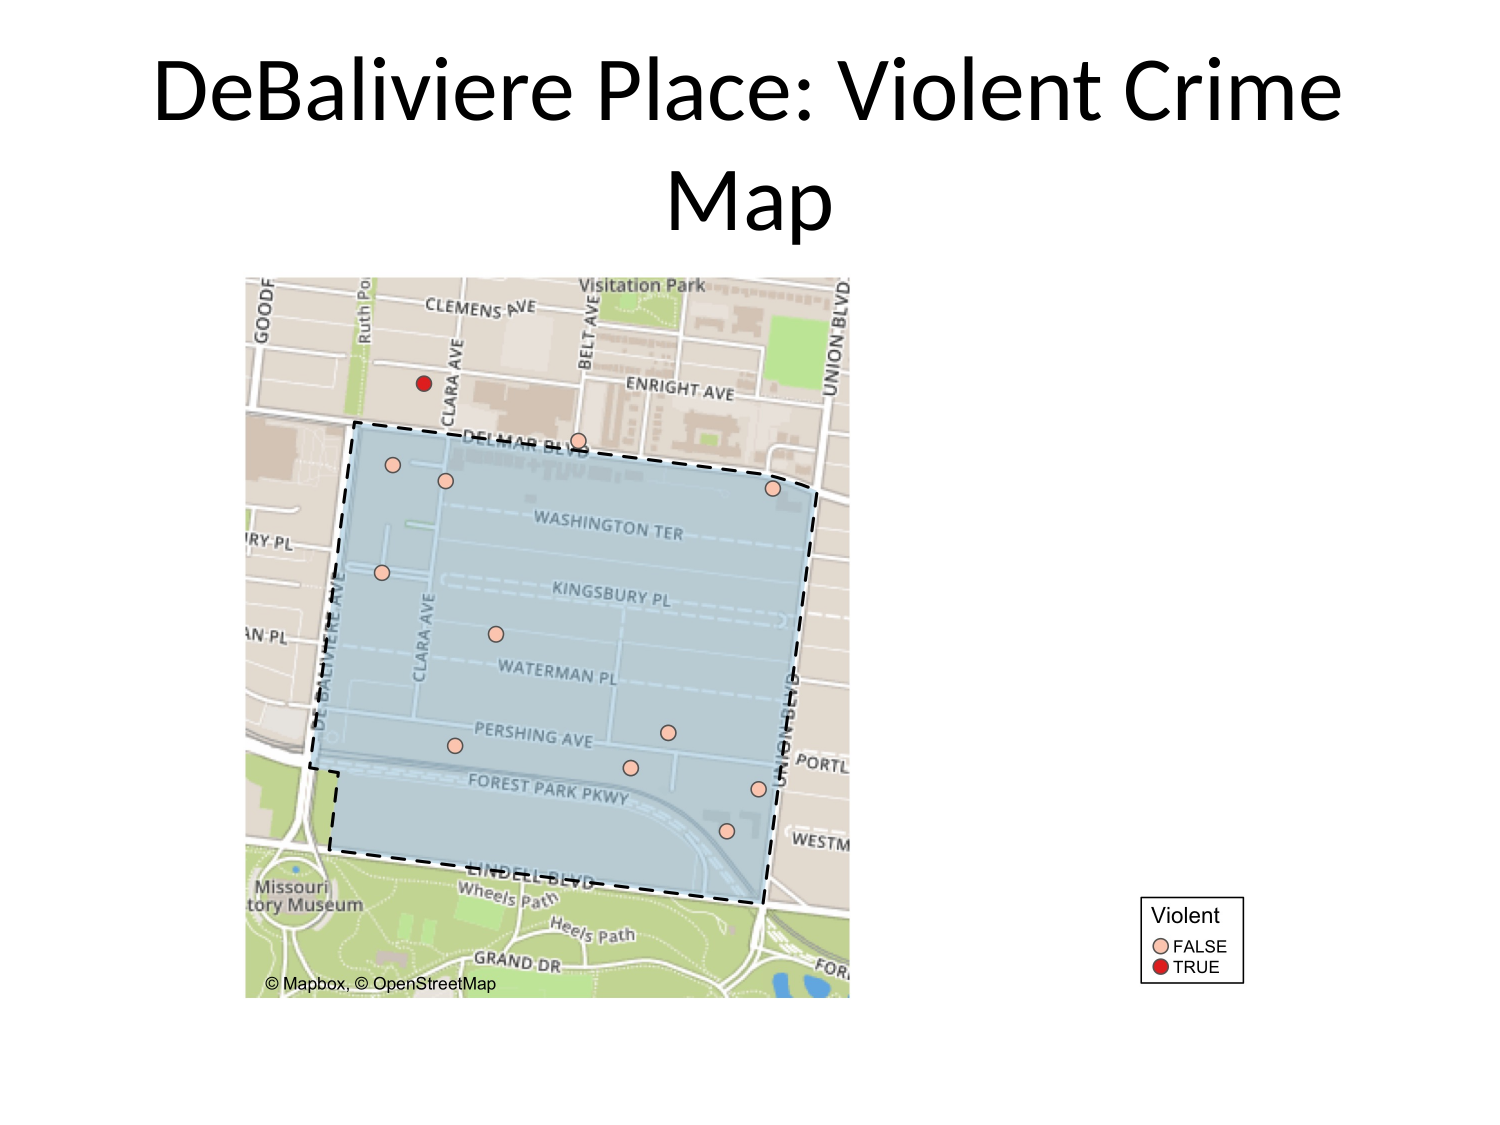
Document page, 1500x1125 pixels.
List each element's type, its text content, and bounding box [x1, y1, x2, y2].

title DeBaliviere Place: Violent Crime Map [75, 45, 1425, 233]
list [74, 262, 1426, 1013]
